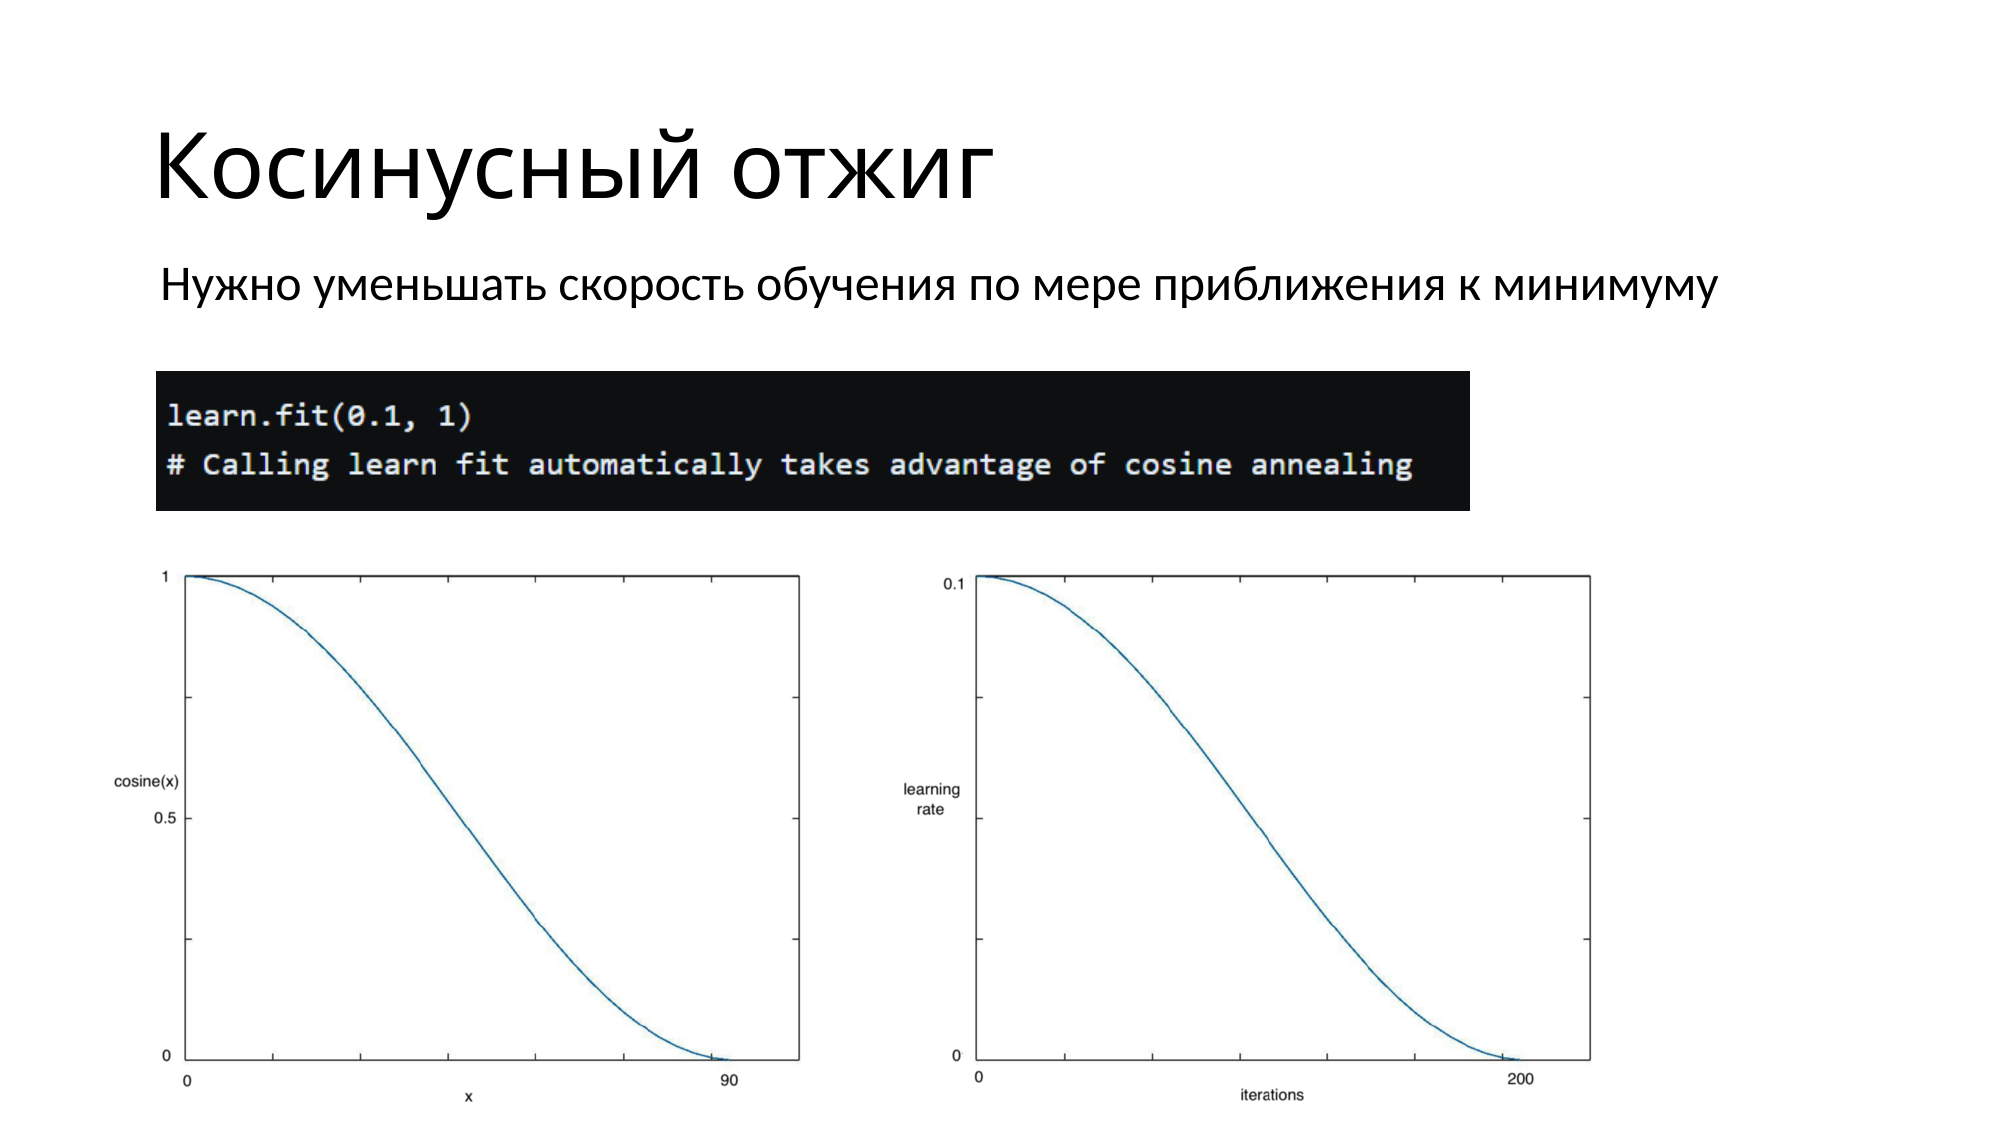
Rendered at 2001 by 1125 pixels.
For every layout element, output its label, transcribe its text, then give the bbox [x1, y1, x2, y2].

picture [81, 531, 1665, 1125]
picture [156, 371, 1470, 511]
title Косинусный отжиг [137, 59, 1863, 278]
text_box Нужно уменьшать скорость обучения по мере приближения к минимуму [145, 243, 1735, 318]
